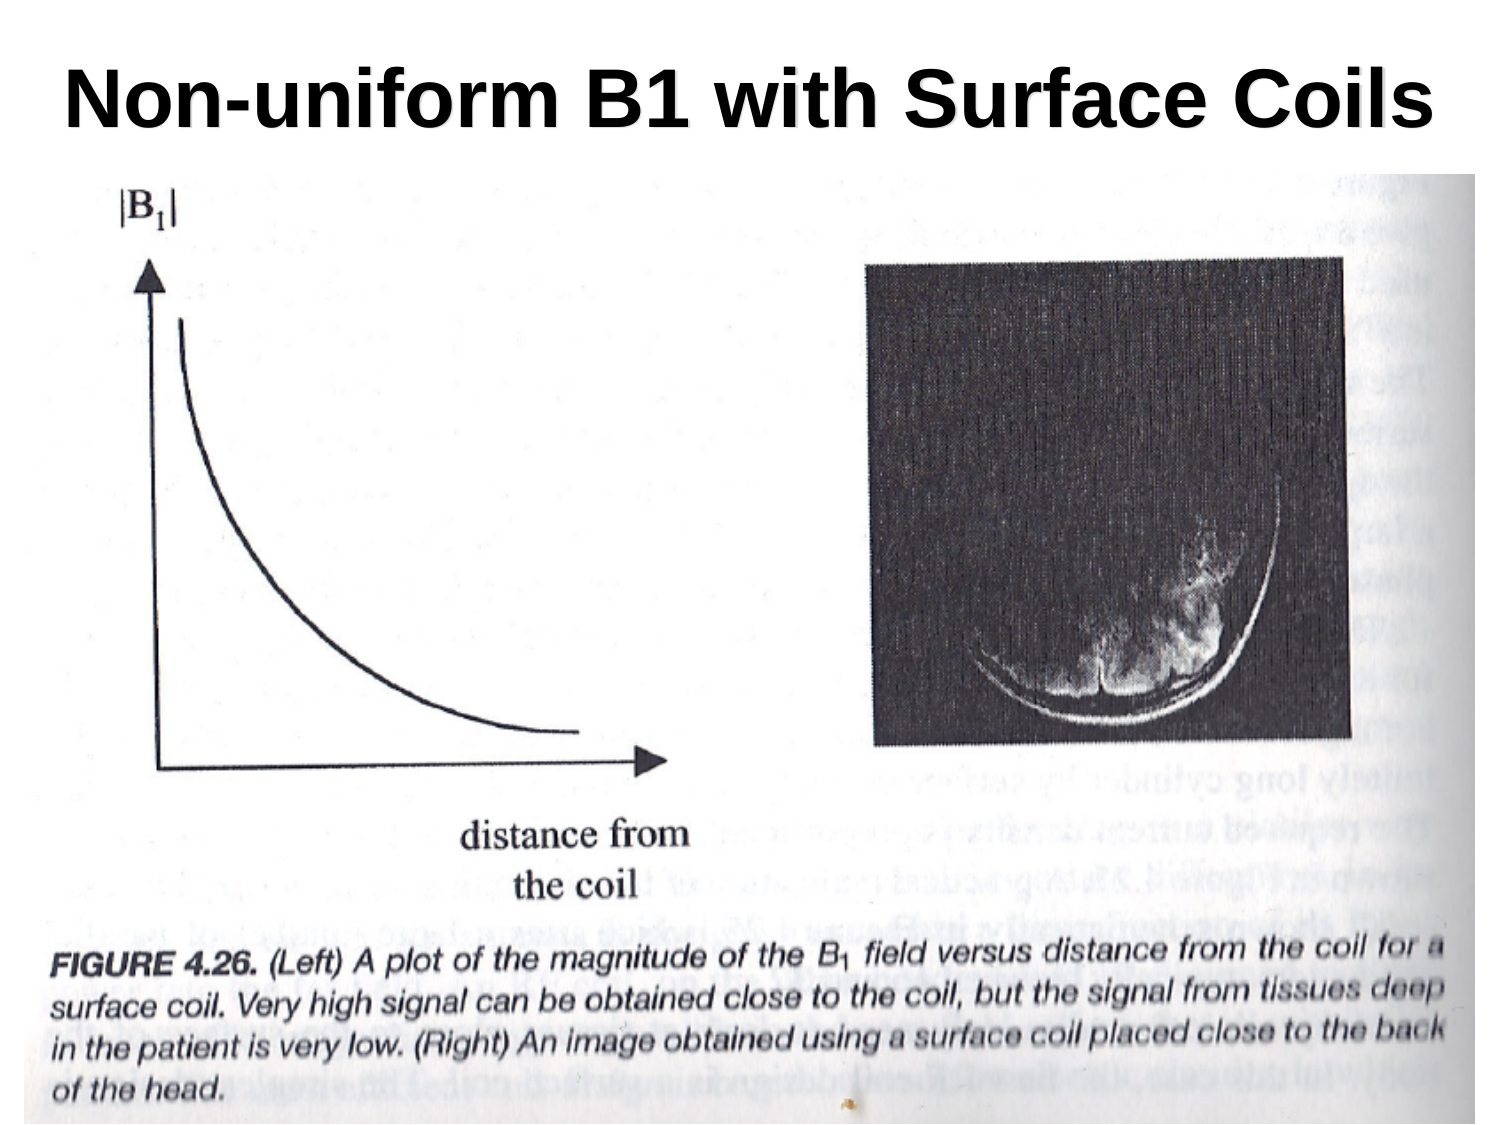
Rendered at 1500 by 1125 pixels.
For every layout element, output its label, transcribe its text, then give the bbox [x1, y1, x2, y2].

title Non-uniform B1 with Surface Coils [24, 24, 1476, 163]
picture [24, 174, 1476, 1124]
